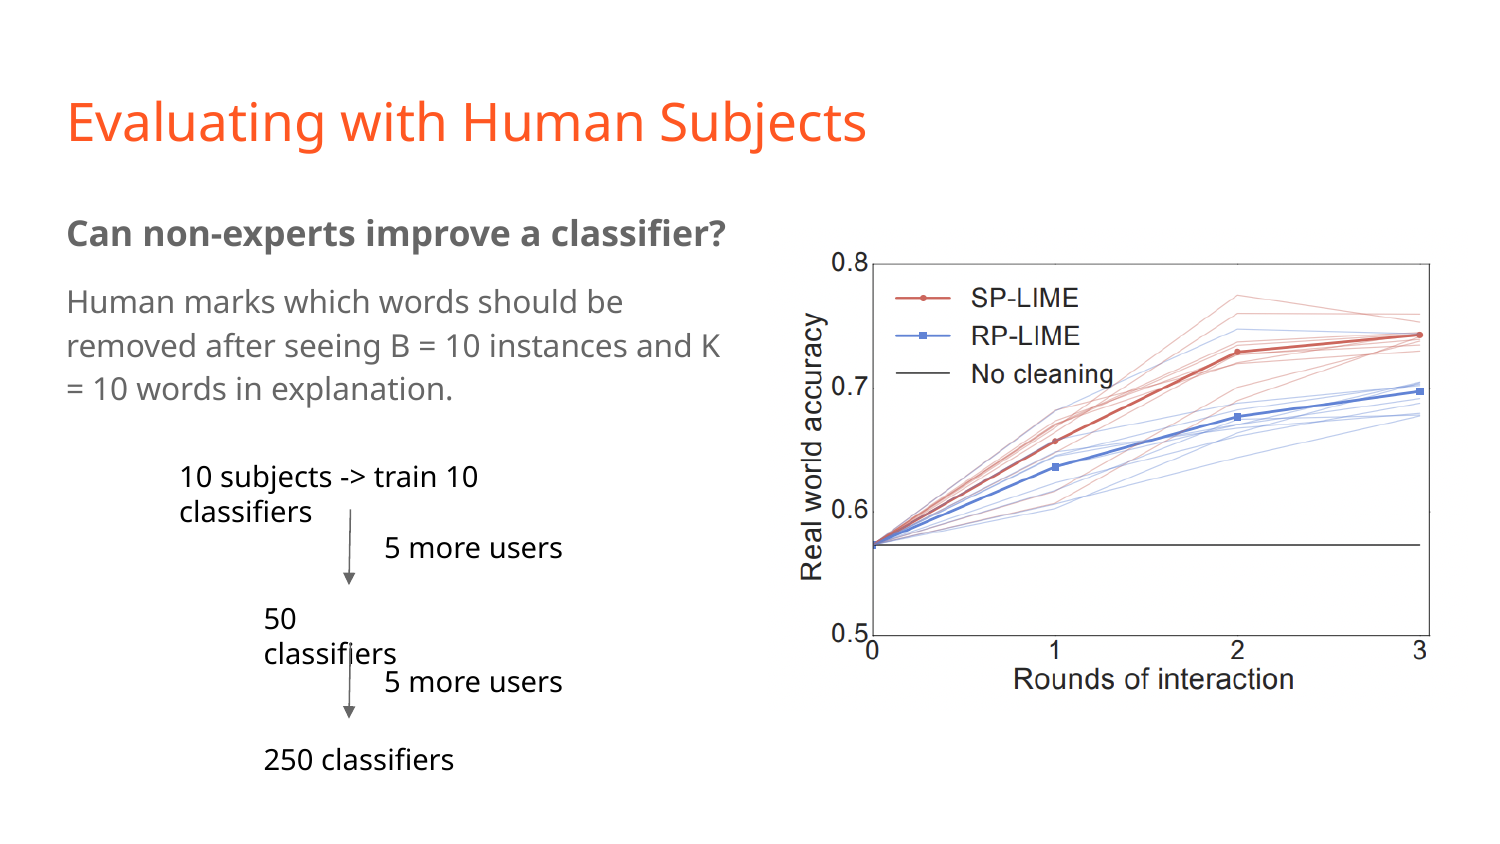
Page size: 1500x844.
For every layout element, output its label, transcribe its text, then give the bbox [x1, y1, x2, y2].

list Can non-experts improve a classifier? Human marks which words should be removed after seeing B = 10 instances and K = 10 words in explanation. [51, 189, 750, 461]
text_box 50 classifiers [248, 585, 451, 685]
title Evaluating with Human Subjects [51, 72, 1449, 167]
text_box 5 more users [362, 514, 585, 580]
text_box 250 classifiers [248, 726, 471, 792]
picture [767, 227, 1468, 711]
text_box 10 subjects -> train 10 classifiers [164, 443, 600, 544]
text_box 5 more users [362, 647, 585, 713]
